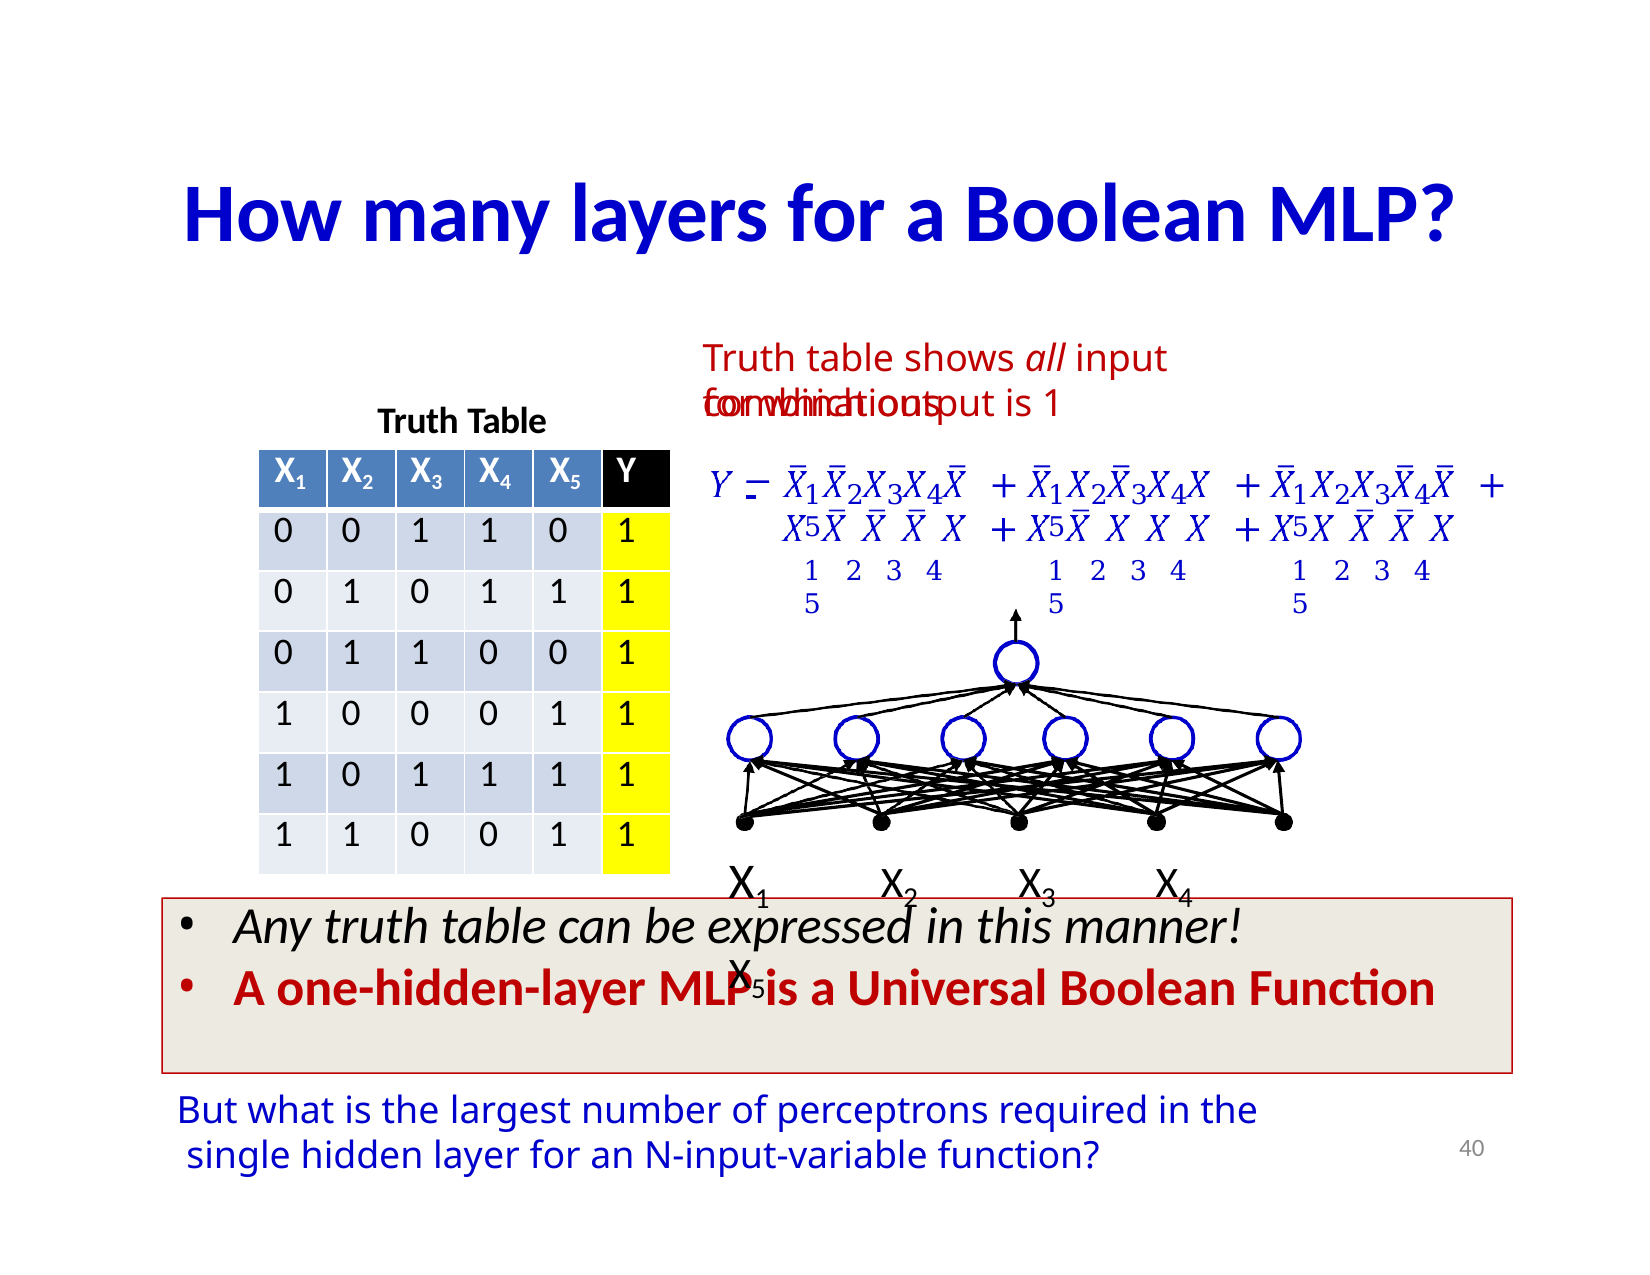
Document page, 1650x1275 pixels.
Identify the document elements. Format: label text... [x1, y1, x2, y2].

table_cell 0 [259, 513, 326, 570]
picture [1348, 471, 1374, 497]
table_cell 1 [259, 754, 326, 813]
text_box X1 X2 X3 X4 X5 [714, 821, 1323, 895]
text_box [1236, 474, 1260, 498]
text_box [726, 608, 1302, 831]
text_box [860, 509, 886, 541]
table_cell 0 [328, 513, 395, 570]
table_header X5 [534, 450, 601, 507]
table_cell 0 [397, 815, 464, 874]
title How many layers for a Boolean MLP? [181, 156, 1469, 372]
table_cell 1 [465, 754, 532, 813]
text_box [1388, 509, 1414, 541]
text_box for which output is 1 [700, 376, 1065, 424]
table_cell 1 [534, 754, 601, 813]
picture [861, 471, 886, 497]
table_cell 1 [603, 572, 670, 630]
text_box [1428, 465, 1454, 497]
picture [1025, 515, 1051, 541]
picture [1308, 515, 1334, 541]
picture [1308, 471, 1334, 497]
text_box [900, 509, 926, 541]
table_cell 0 [259, 632, 326, 691]
text_box [744, 452, 781, 500]
table_cell 1 [465, 513, 532, 570]
picture [1145, 471, 1170, 497]
table_cell 1 [534, 693, 601, 752]
table_cell 0 [397, 572, 464, 630]
text_box Truth table shows all input combinations [700, 331, 1410, 424]
table_cell 1 [603, 754, 670, 813]
table_cell 1 [397, 754, 464, 813]
table_header X4 [465, 450, 532, 507]
table_cell 1 [603, 513, 670, 570]
picture [940, 515, 966, 541]
text_box [1236, 518, 1259, 542]
table_cell 1 [603, 632, 670, 691]
picture [781, 515, 807, 541]
table_cell 0 [259, 572, 326, 630]
text_box 1 2 3 4 5 1 2 3 4 5 [1289, 463, 1471, 619]
table_cell 0 [465, 632, 532, 691]
table_cell 0 [328, 754, 395, 813]
text_box 1 2 3 4 5 1 2 3 4 5 [801, 463, 983, 606]
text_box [1064, 509, 1090, 541]
table_cell 1 [328, 632, 395, 691]
table_cell 1 [259, 815, 326, 874]
text_box 40 [1457, 1129, 1487, 1162]
table_cell 0 [465, 693, 532, 752]
text_box [1480, 474, 1504, 498]
picture [1104, 515, 1130, 541]
text_box 1 2 3 4 5 1 2 3 4 5 [1045, 463, 1227, 606]
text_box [1348, 509, 1374, 541]
table_cell 1 [328, 572, 395, 630]
picture [1428, 515, 1454, 541]
table_cell 1 [534, 815, 601, 874]
picture [1144, 515, 1170, 541]
text_box Truth Table [375, 393, 554, 441]
picture [1184, 515, 1210, 541]
table_cell 1 [328, 815, 395, 874]
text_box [1269, 465, 1295, 497]
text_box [1388, 465, 1414, 497]
table_cell 1 [603, 815, 670, 874]
picture [711, 471, 733, 497]
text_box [1025, 465, 1051, 497]
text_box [820, 509, 846, 541]
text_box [1105, 465, 1130, 497]
text_box [992, 518, 1015, 542]
table_cell 1 [603, 693, 670, 752]
table_cell 0 [328, 693, 395, 752]
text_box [161, 897, 1514, 1075]
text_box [941, 465, 966, 497]
text_box But what is the largest number of perceptrons required in the single hidden layer for an N-input-variable function? [174, 1084, 1267, 1176]
table_header Y [603, 450, 670, 507]
table_cell 0 [534, 513, 601, 570]
table_header X3 [397, 450, 464, 507]
table_cell 0 [397, 693, 464, 752]
table_cell 1 [534, 572, 601, 630]
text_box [781, 465, 807, 497]
table_cell 1 [397, 513, 464, 570]
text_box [821, 465, 846, 497]
picture [901, 471, 926, 497]
table_cell 1 [465, 572, 532, 630]
table_cell 0 [534, 632, 601, 691]
table_cell 0 [465, 815, 532, 874]
table_cell 1 [259, 693, 326, 752]
table_header X1 [259, 450, 326, 507]
picture [1269, 515, 1295, 541]
table_cell 1 [397, 632, 464, 691]
picture [1065, 471, 1090, 497]
picture [1185, 471, 1210, 497]
table_header X2 [328, 450, 395, 507]
